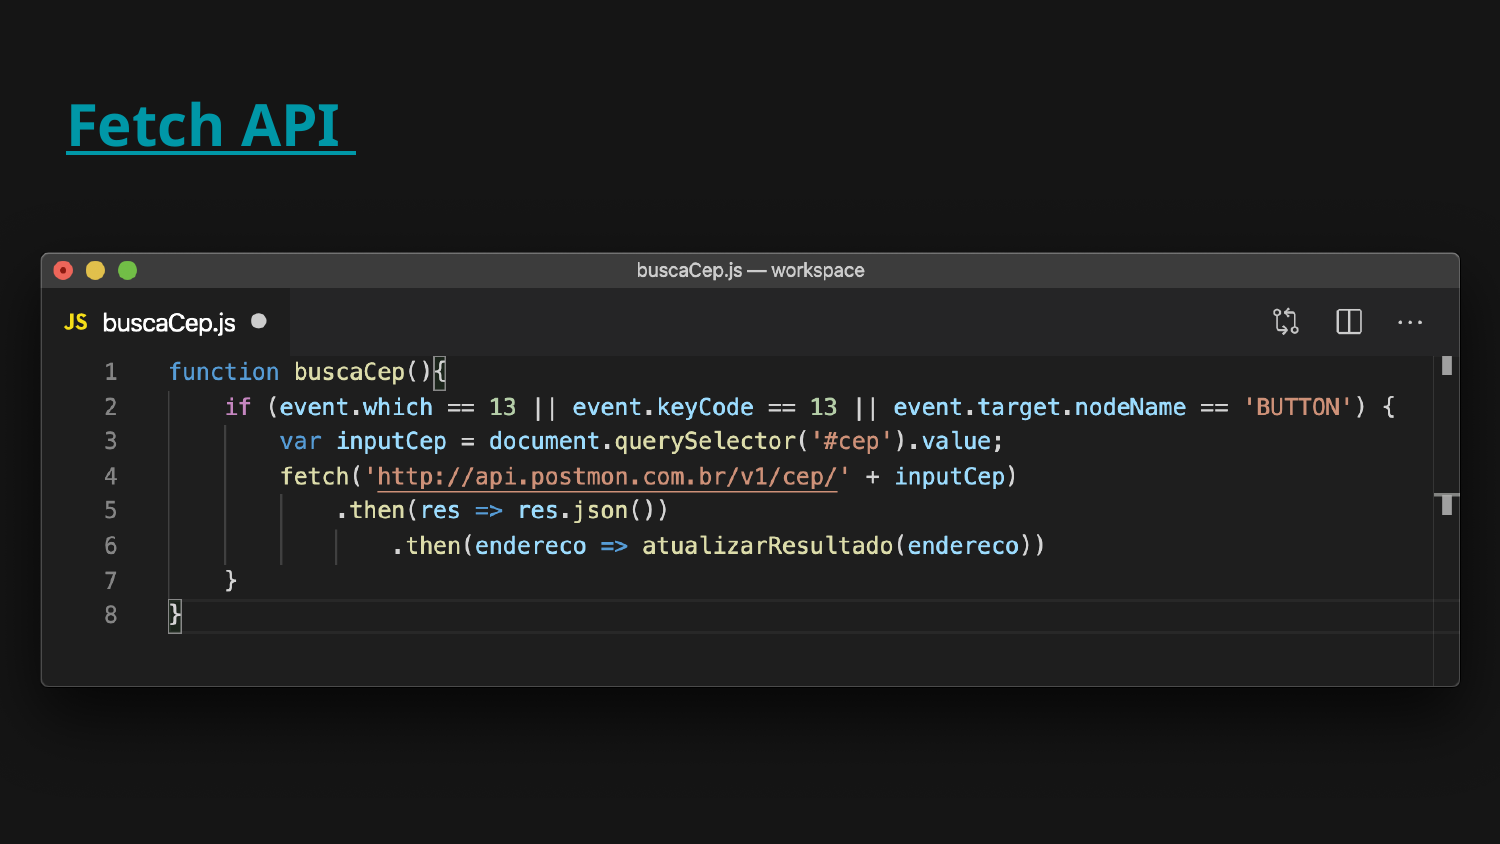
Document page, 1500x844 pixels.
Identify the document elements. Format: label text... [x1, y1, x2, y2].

title Fetch API [51, 72, 1449, 167]
picture [0, 191, 1500, 807]
